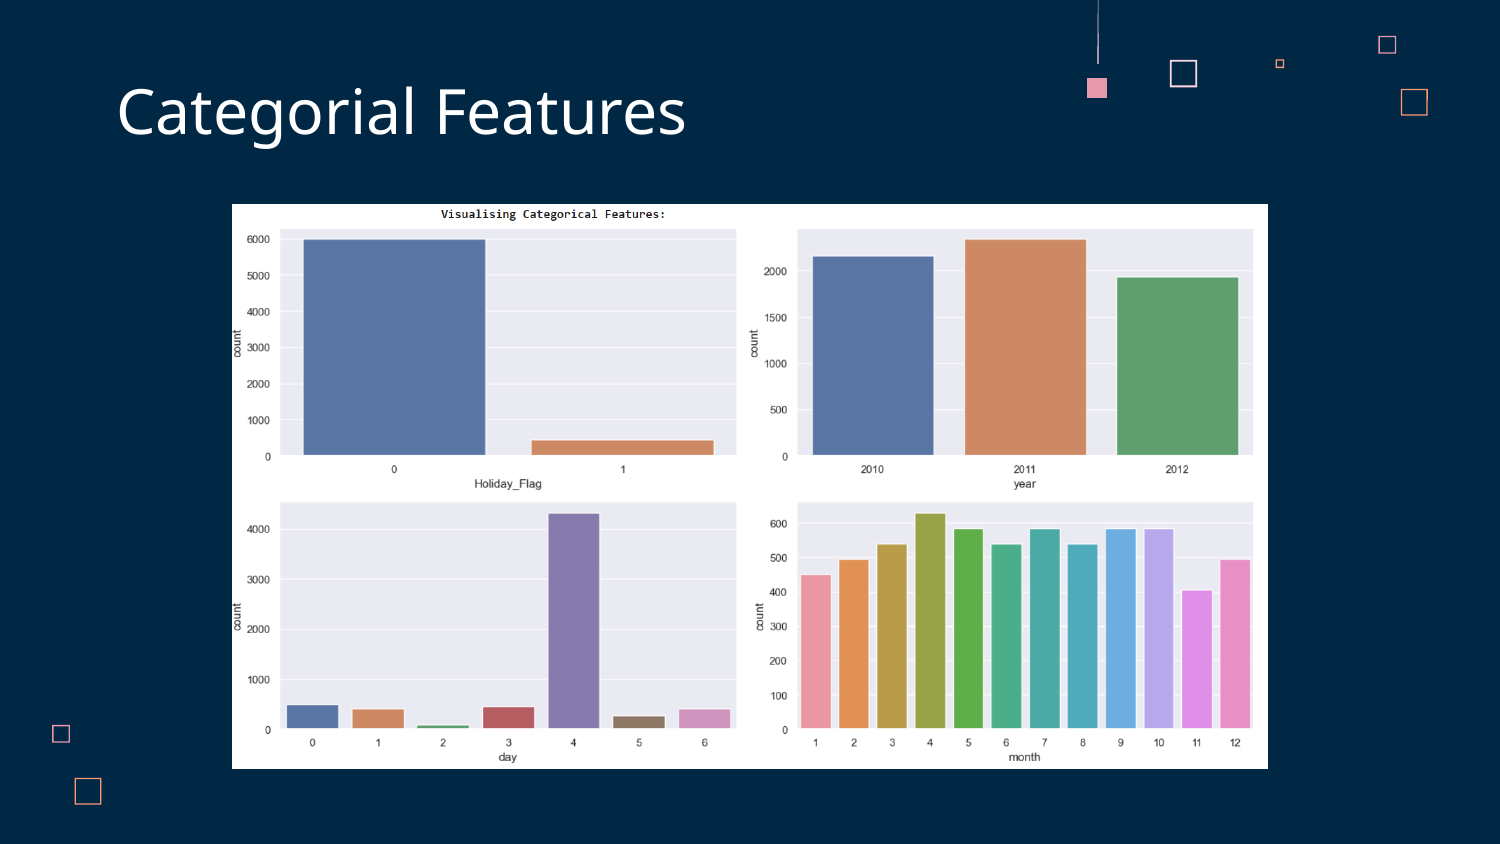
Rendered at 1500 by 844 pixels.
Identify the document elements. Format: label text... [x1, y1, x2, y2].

title Categorial Features [101, 67, 878, 163]
picture [231, 203, 1269, 769]
